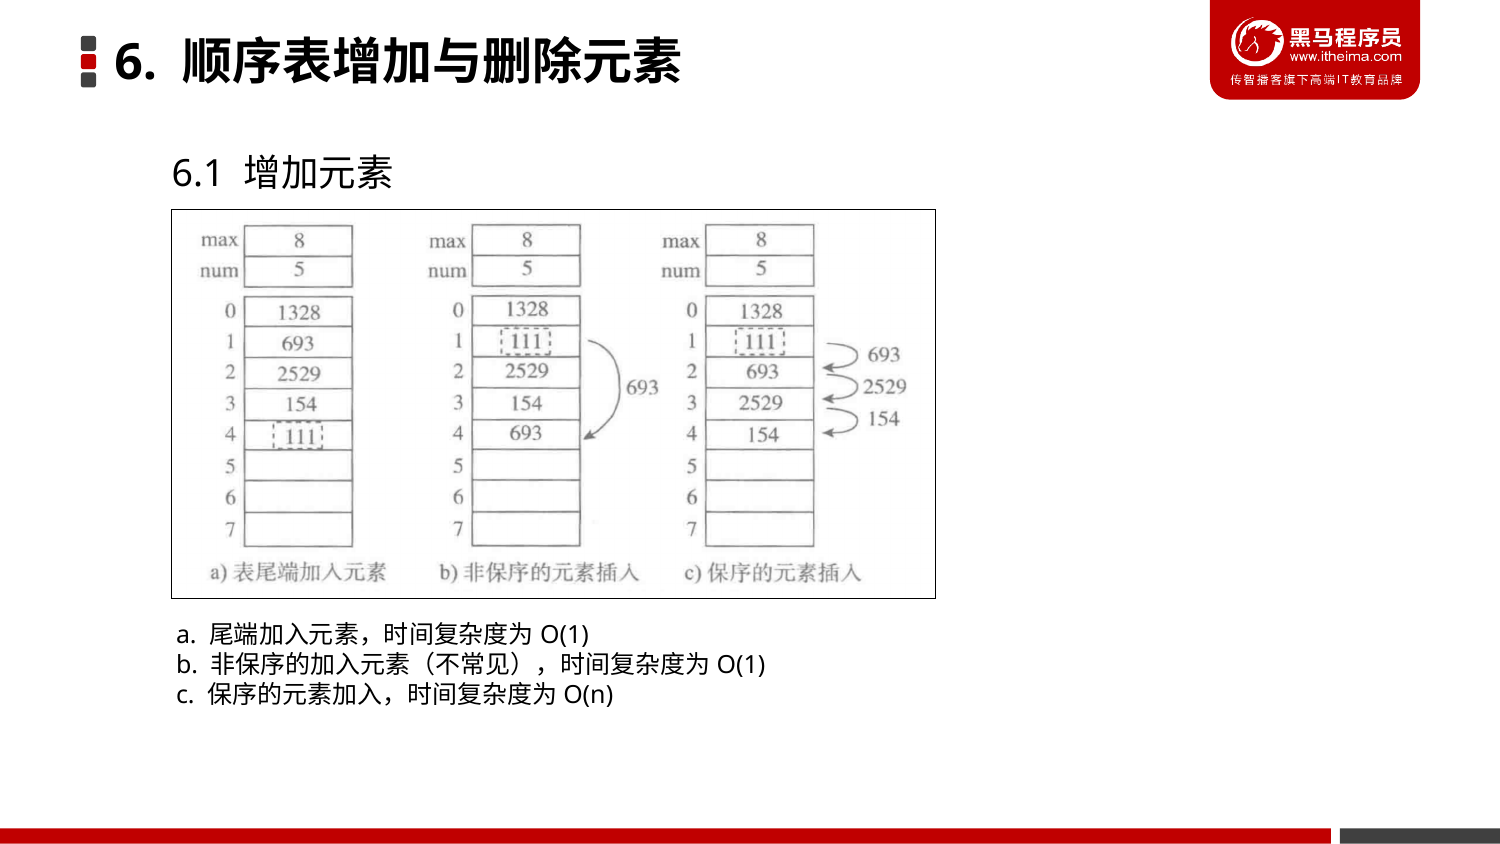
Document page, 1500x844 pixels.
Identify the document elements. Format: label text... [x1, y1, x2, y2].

text_box a. 尾端加入元素，时间复杂度为O(1) b. 非保序的加入元素（不常见），时间复杂度为O(1) c. 保序的元素加入，时间复杂度为O(n) [161, 610, 781, 746]
picture [170, 208, 936, 600]
text_box 6.1 增加元素 [156, 141, 409, 247]
text_box 6. 顺序表增加与删除元素 [103, 0, 987, 130]
picture [1212, 8, 1421, 94]
